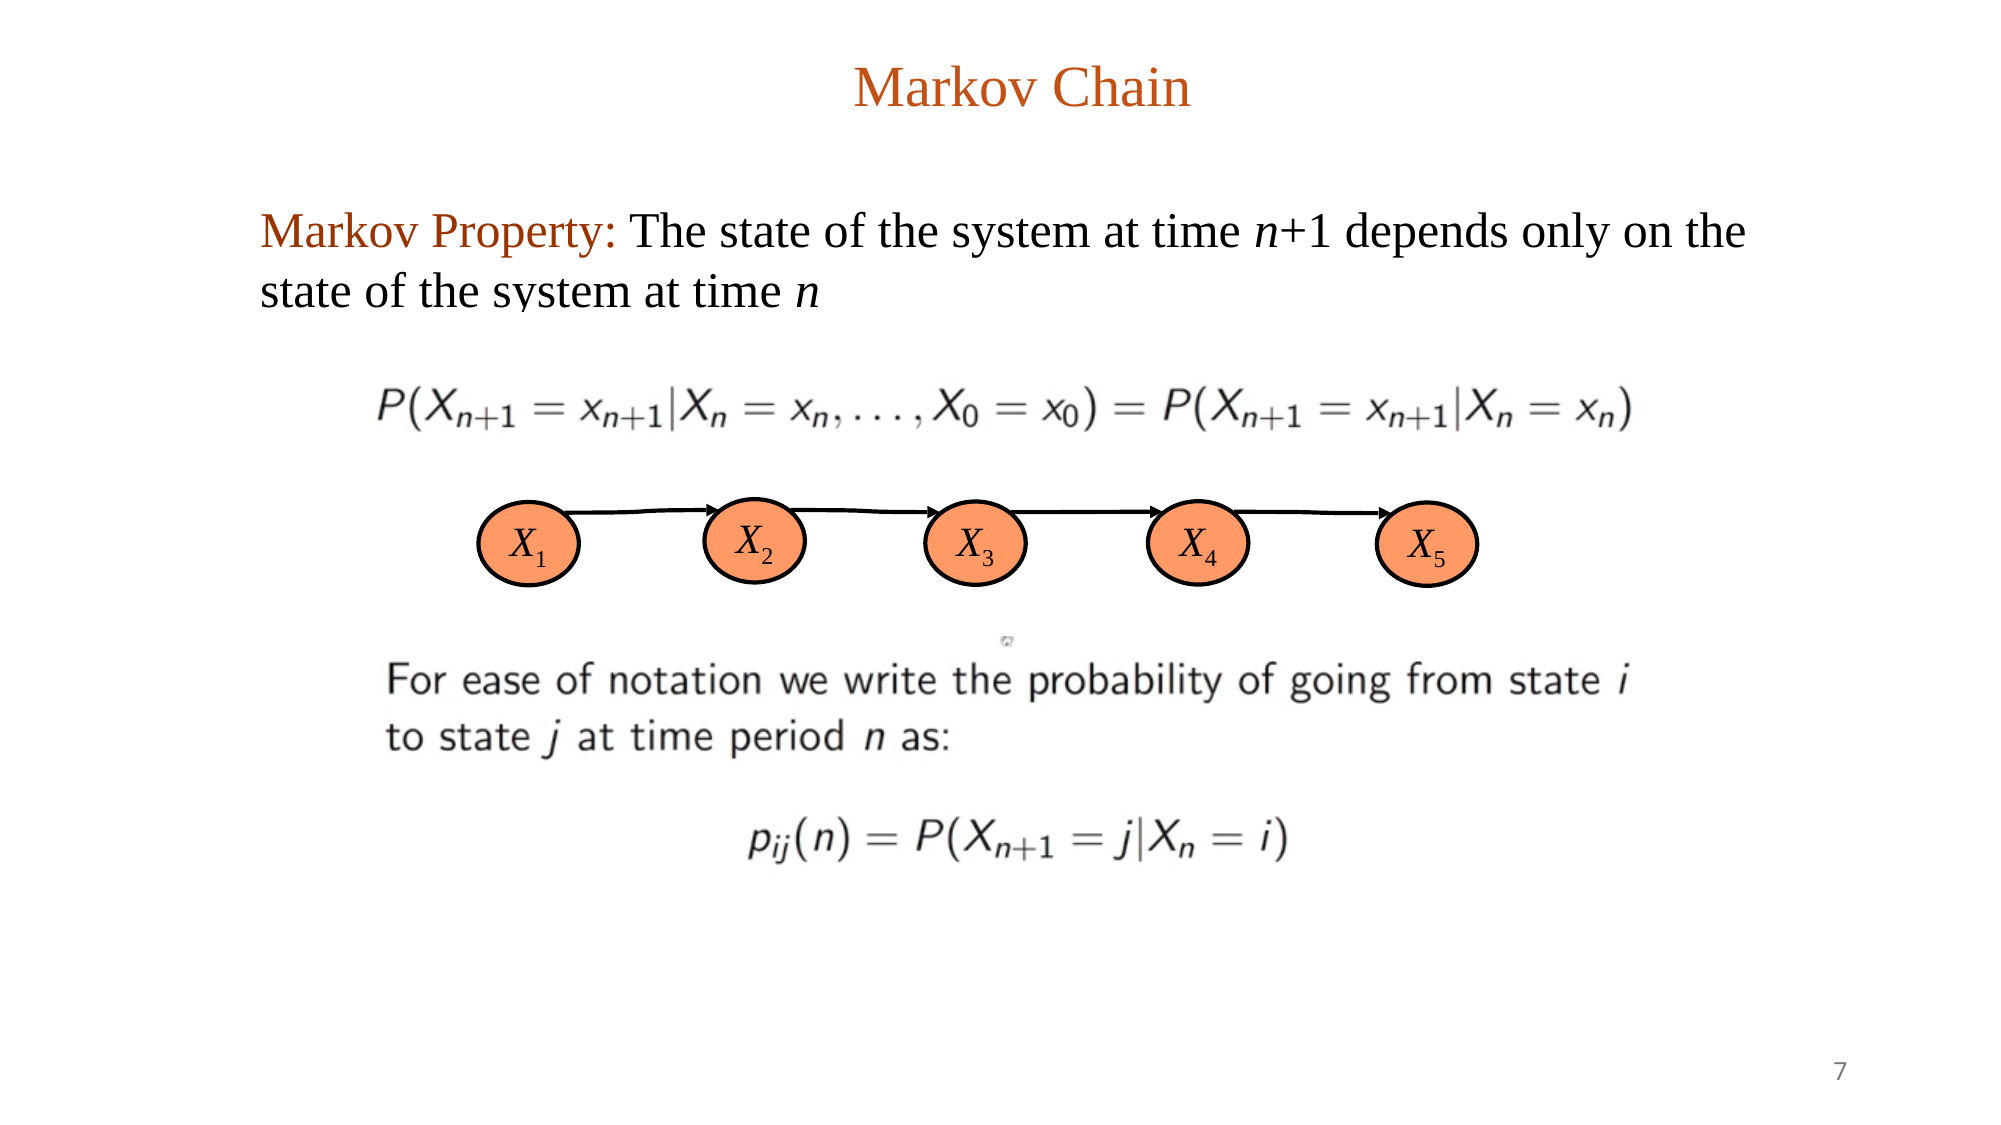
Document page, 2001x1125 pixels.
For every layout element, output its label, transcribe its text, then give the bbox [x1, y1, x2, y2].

text_box Markov Chain [838, 40, 1444, 126]
text_box Markov Property: The state of the system at time n+1 depends only on the state of the system at time n [245, 190, 1856, 371]
picture [276, 635, 1724, 895]
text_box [477, 498, 1478, 587]
picture [273, 312, 1681, 462]
slide_number 7 [1412, 1042, 1863, 1103]
